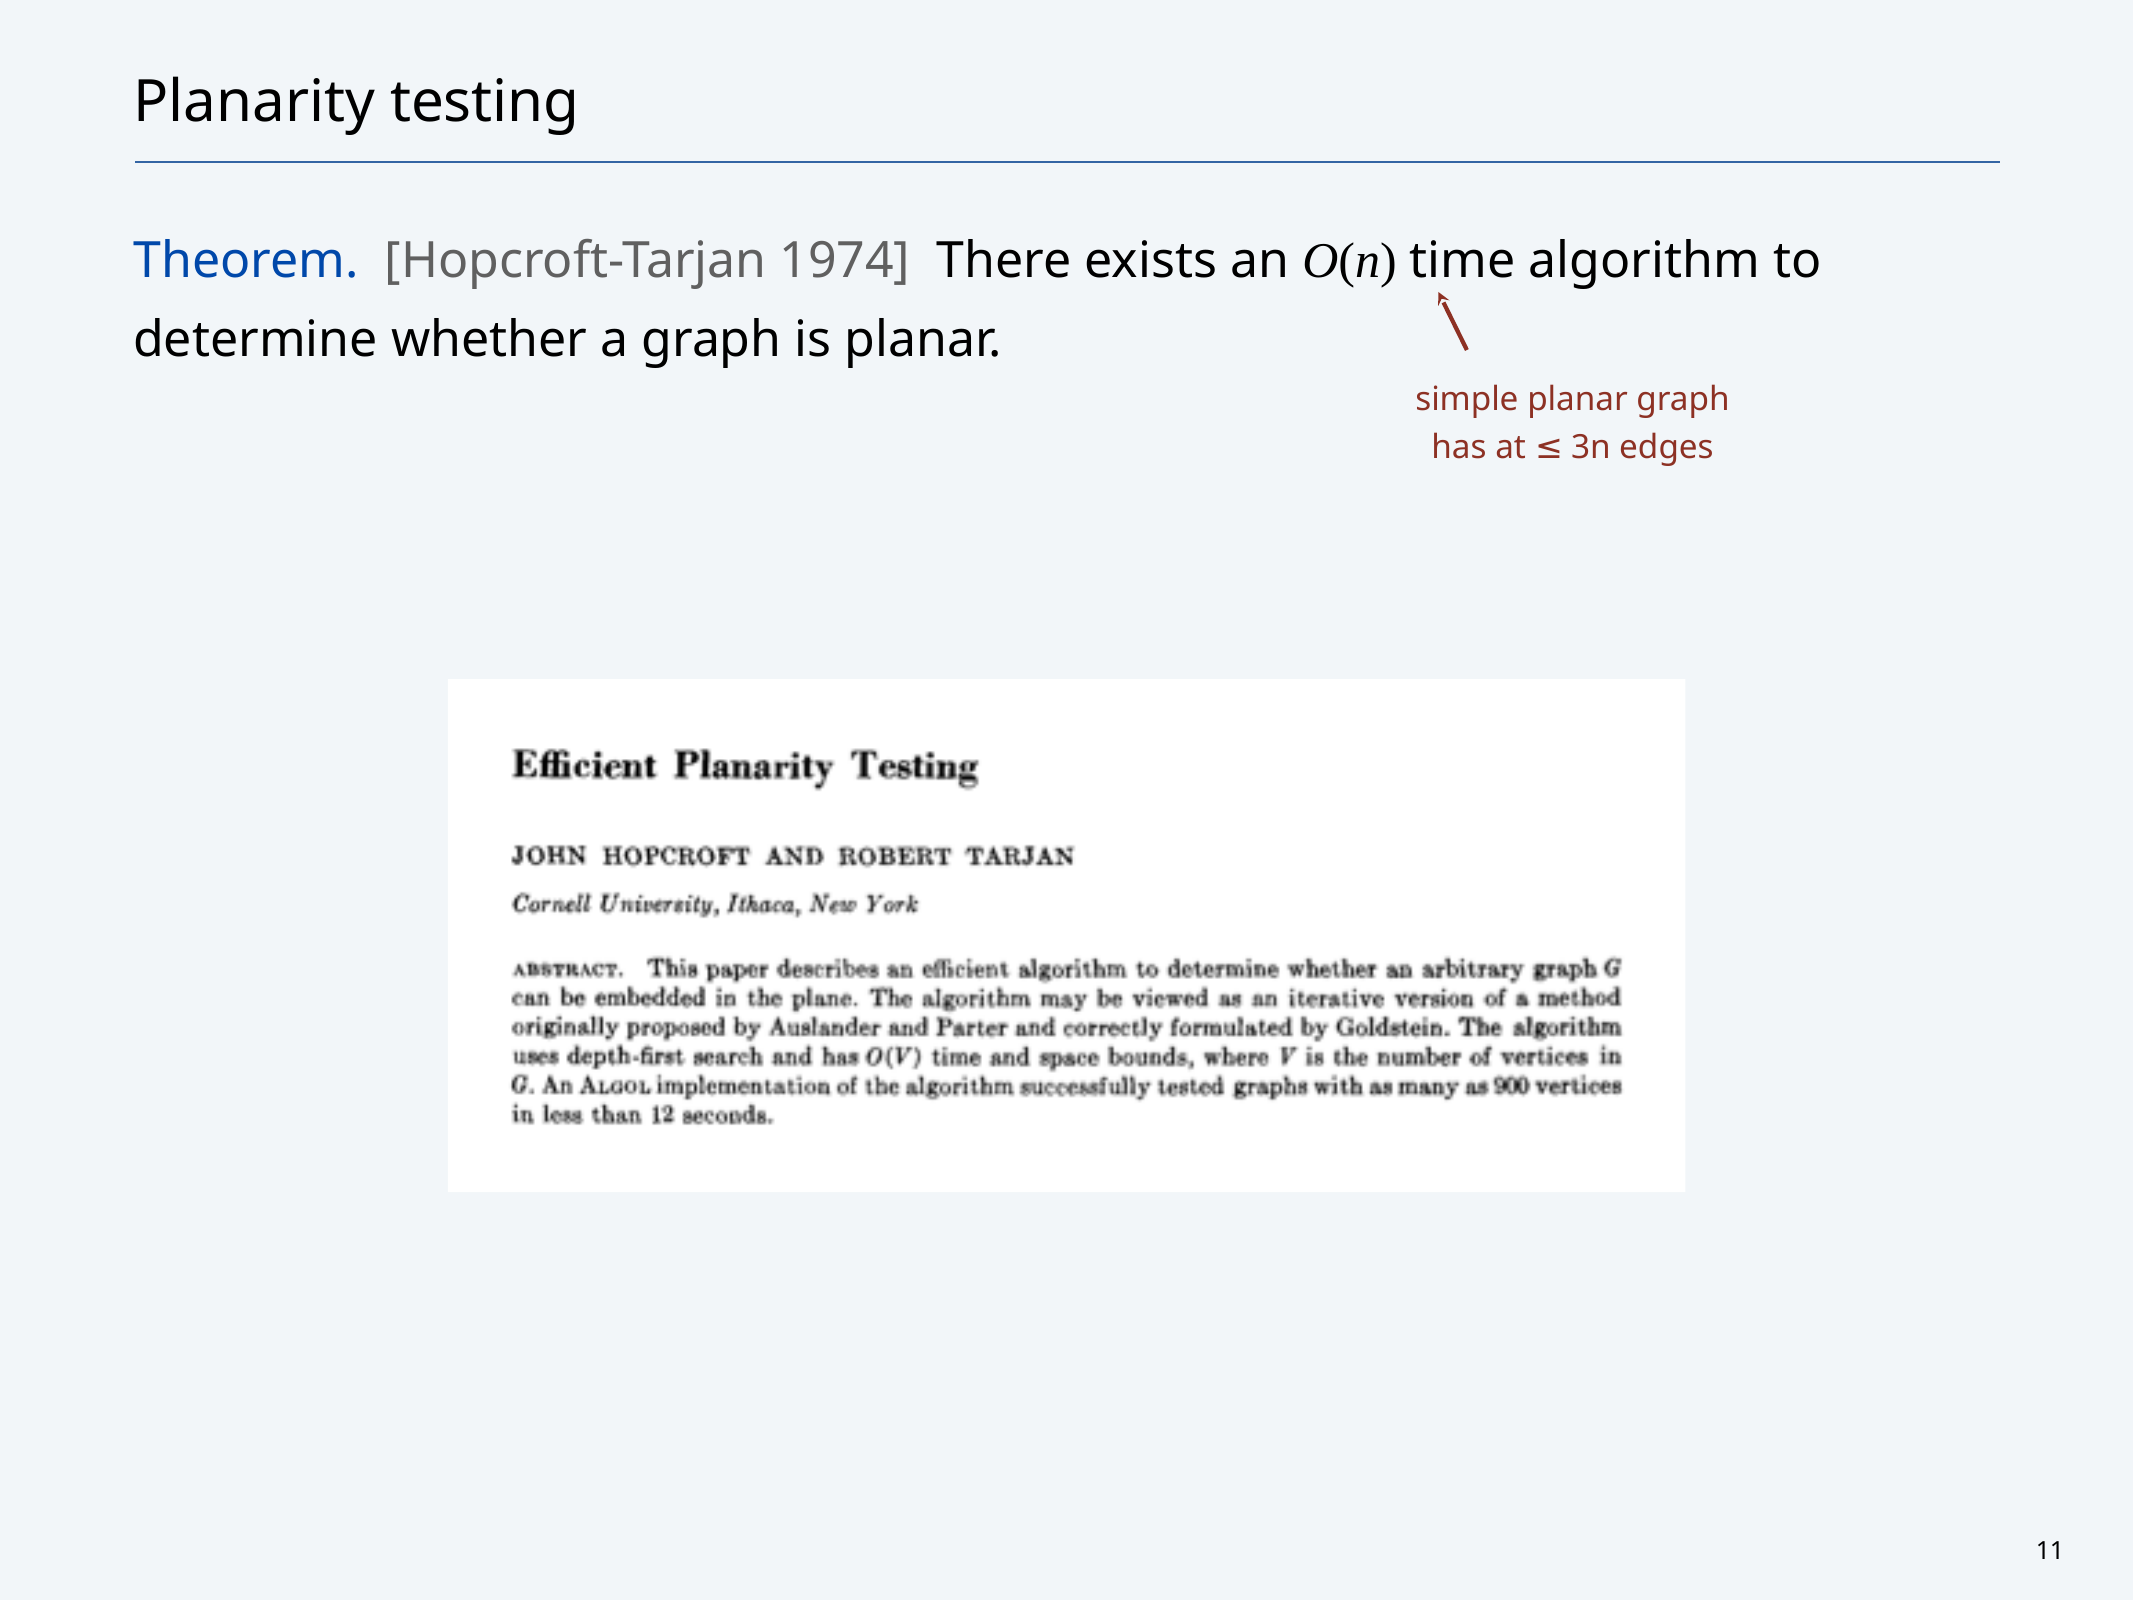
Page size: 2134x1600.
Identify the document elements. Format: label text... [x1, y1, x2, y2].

list Theorem. [Hopcroft-Tarjan 1974] There exists an O(n) time algorithm to determine whether a graph is planar. [132, 207, 2001, 1551]
title Planarity testing [132, 0, 2001, 134]
text_box simple planar graph has at ≤ 3n edges [1415, 369, 1731, 466]
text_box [447, 678, 1686, 1193]
text_box [1438, 291, 1450, 306]
slide_number 11 [2026, 1532, 2074, 1570]
